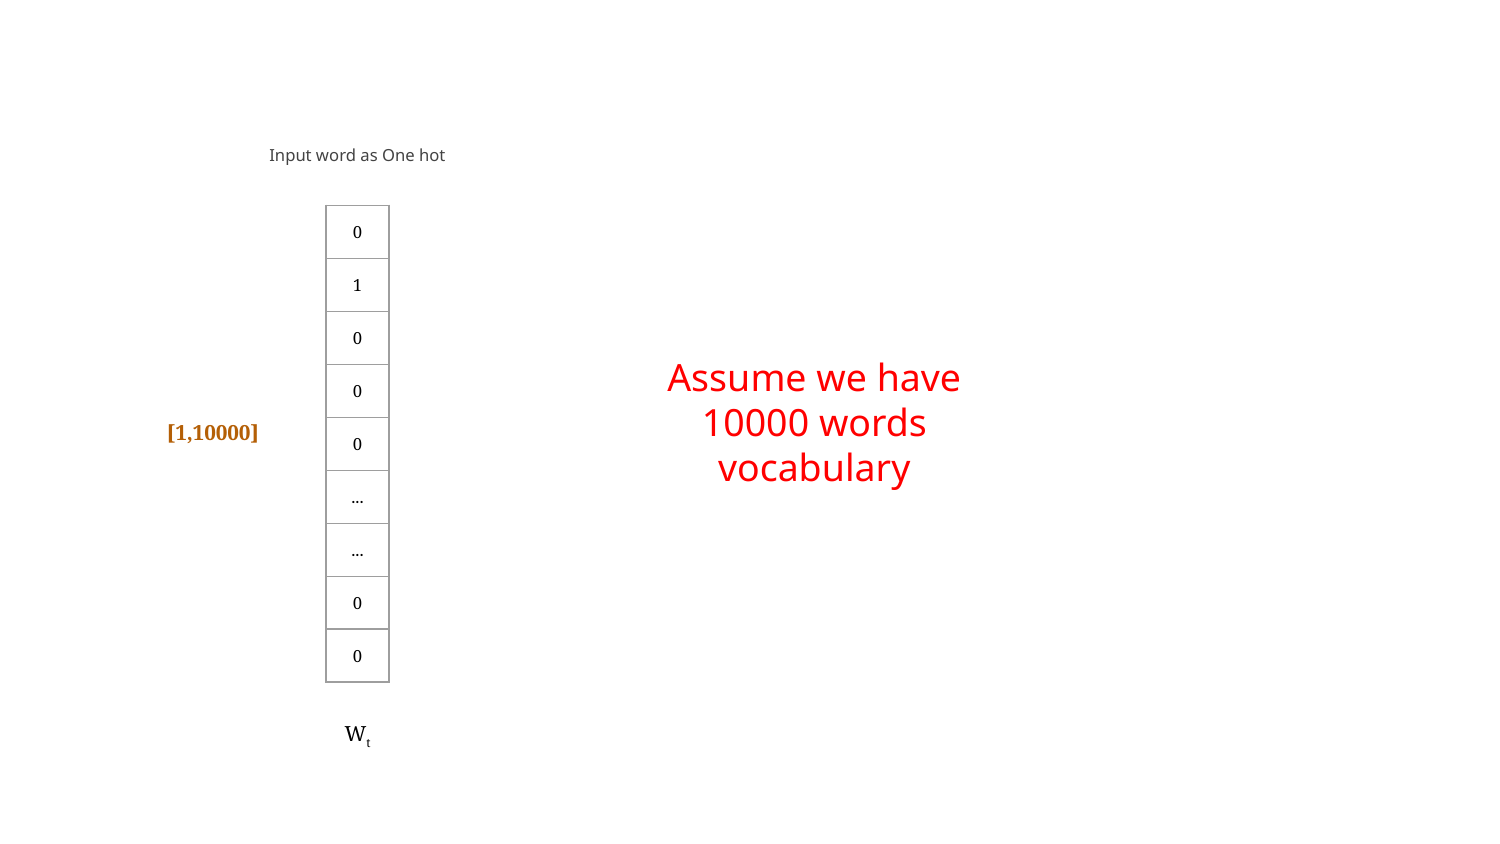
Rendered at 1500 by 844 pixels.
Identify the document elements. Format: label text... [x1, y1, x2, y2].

table_header 0 [327, 206, 388, 258]
table_cell 0 [327, 577, 388, 628]
text_box [1,10000] [132, 400, 294, 464]
table_cell ... [327, 471, 388, 523]
table_cell ... [327, 524, 388, 576]
table_cell 1 [327, 259, 388, 311]
text_box Wt [305, 714, 410, 756]
table_cell 0 [327, 418, 388, 470]
table_cell 0 [327, 365, 388, 417]
text_box Input word as One hot [190, 119, 525, 190]
text_box Assume we have 10000 words vocabulary [647, 387, 982, 457]
table_cell 0 [327, 630, 388, 681]
table_cell 0 [327, 312, 388, 364]
